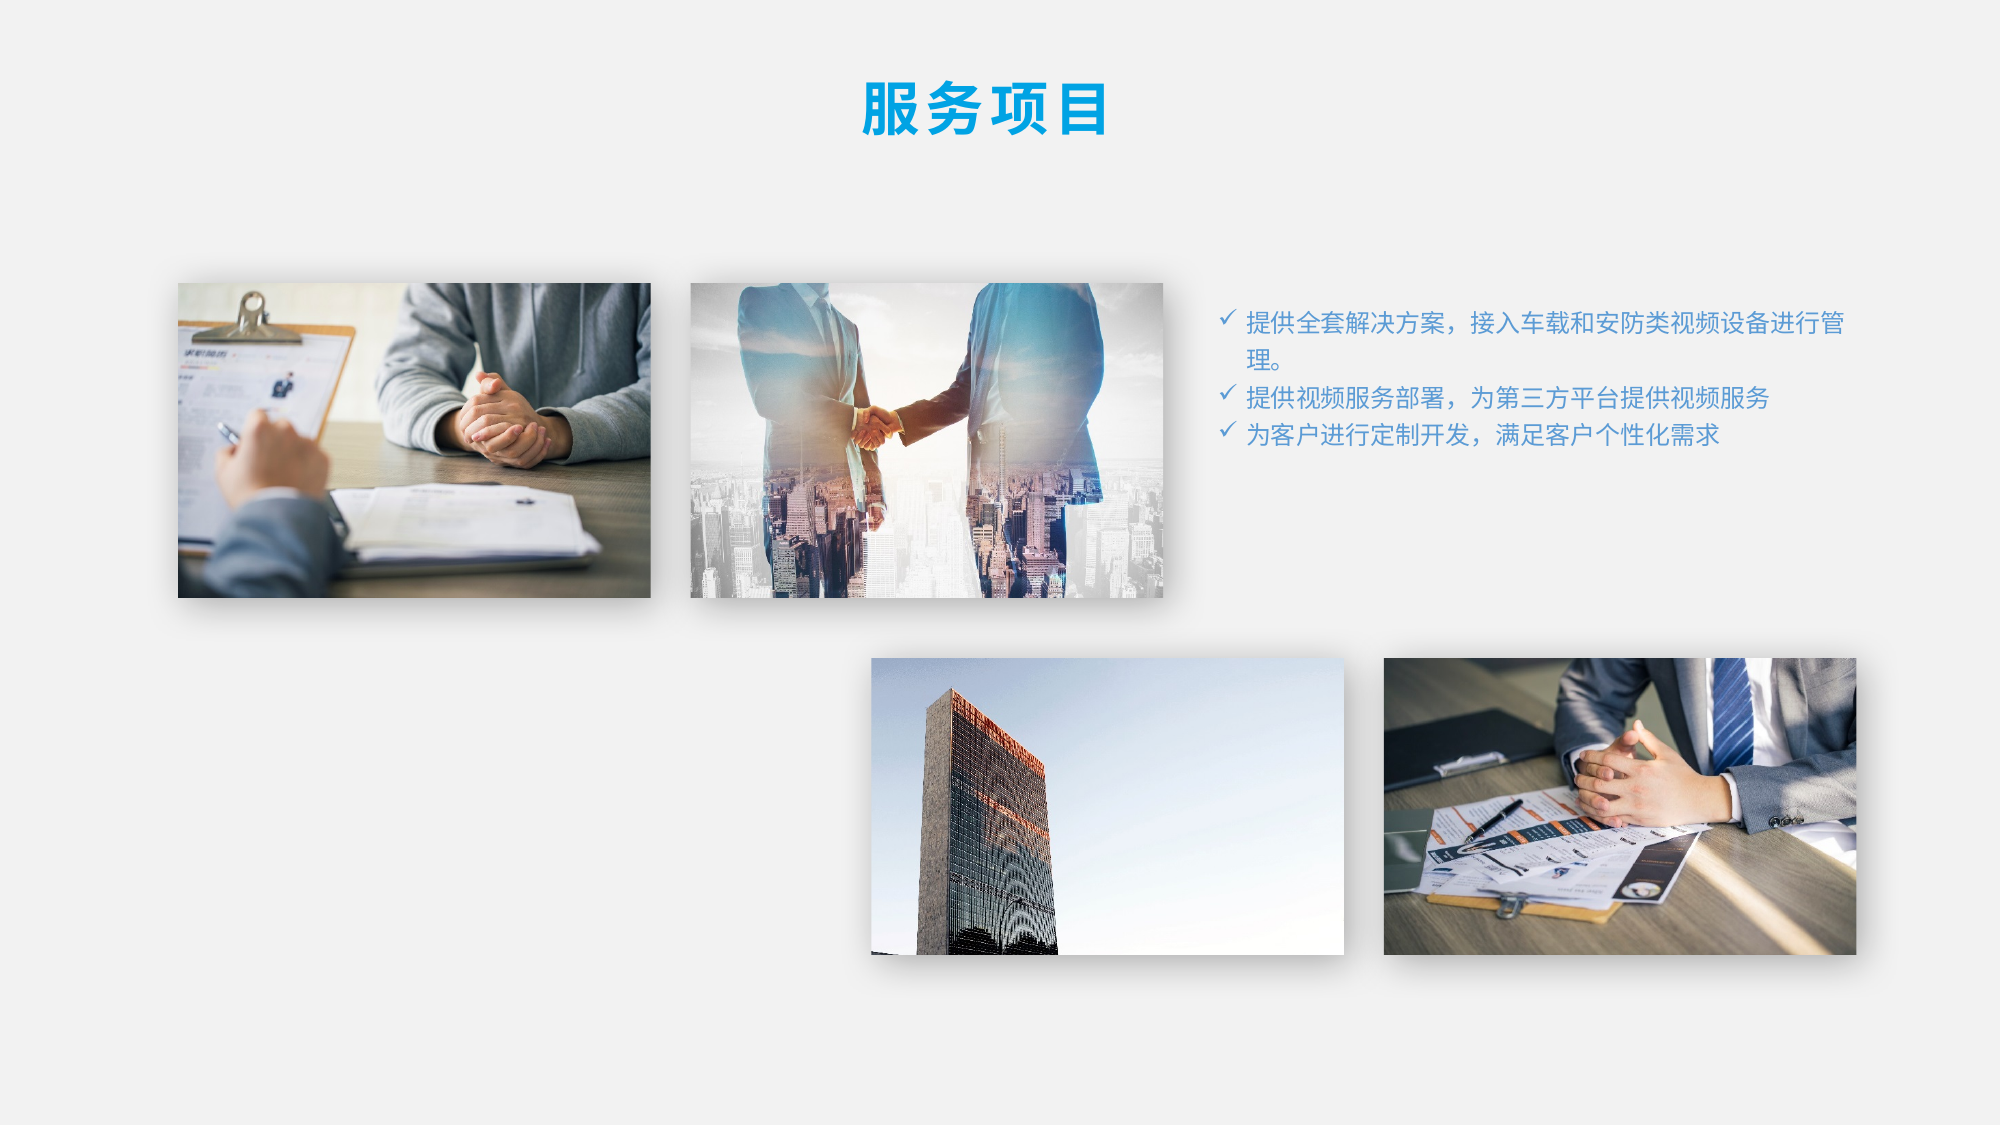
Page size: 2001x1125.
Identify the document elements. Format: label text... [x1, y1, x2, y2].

text_box 提供全套解决方案，接入车载和安防类视频设备进行管理。 提供视频服务部署，为第三方平台提供视频服务 为客户进行定制开发，满足客户个性化需求 [1203, 292, 1868, 495]
text_box 服务项目 [549, 43, 1425, 112]
picture [690, 283, 1164, 599]
picture [1383, 658, 1857, 955]
picture [871, 658, 1344, 955]
picture [178, 283, 651, 599]
